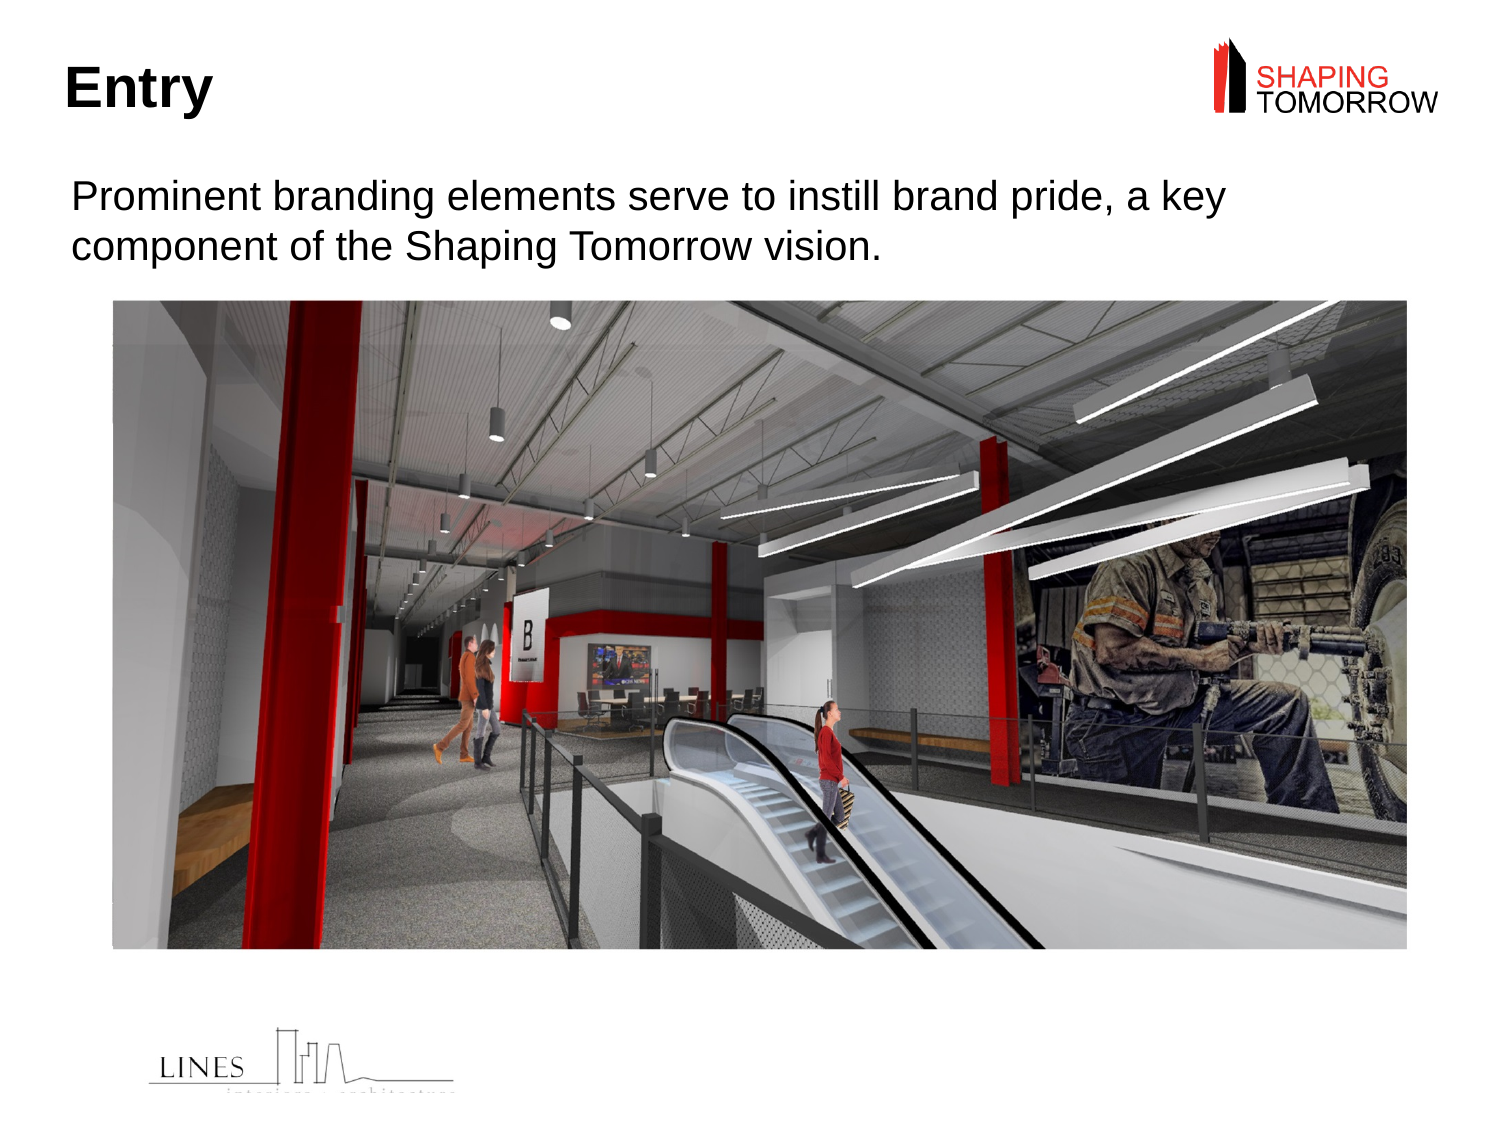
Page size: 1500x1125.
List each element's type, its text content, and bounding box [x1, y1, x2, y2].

text_box Prominent branding elements serve to instill brand pride, a key component of the Shaping Tomorrow vision. [54, 185, 1427, 252]
picture [99, 286, 1426, 1093]
text_box Entry [49, 41, 1113, 127]
picture [1214, 37, 1438, 113]
